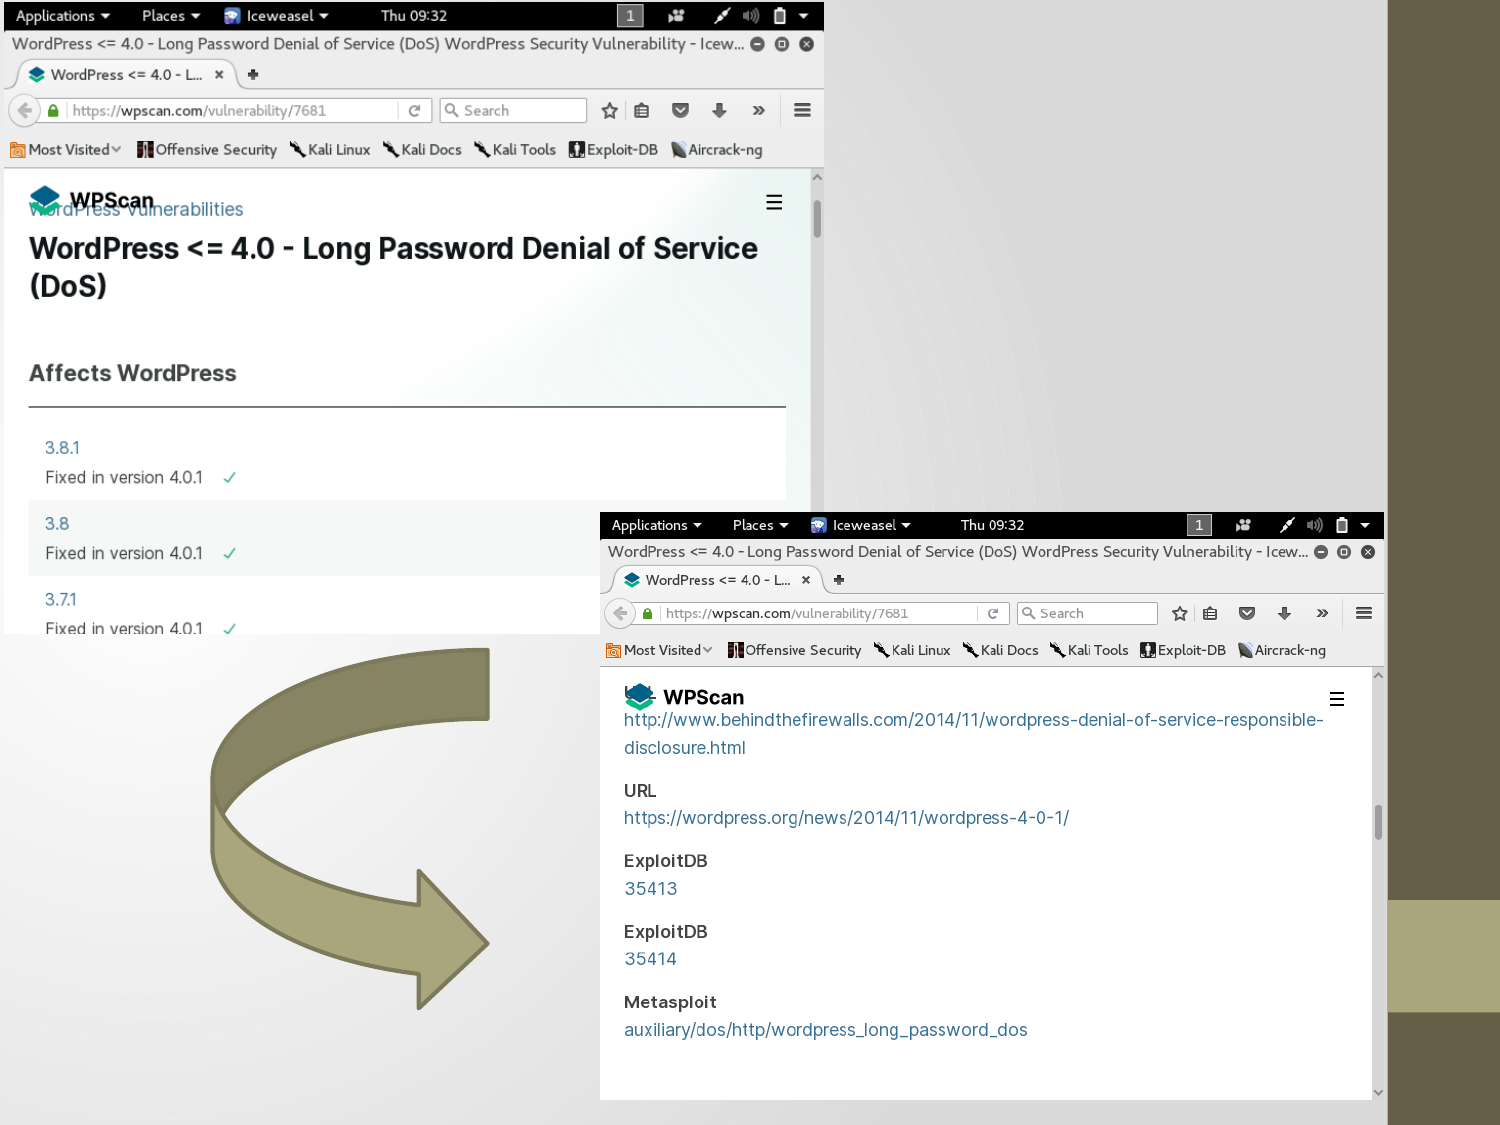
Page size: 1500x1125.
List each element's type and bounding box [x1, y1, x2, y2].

picture [599, 511, 1384, 1101]
list [4, 1, 824, 634]
text_box [210, 647, 490, 1011]
